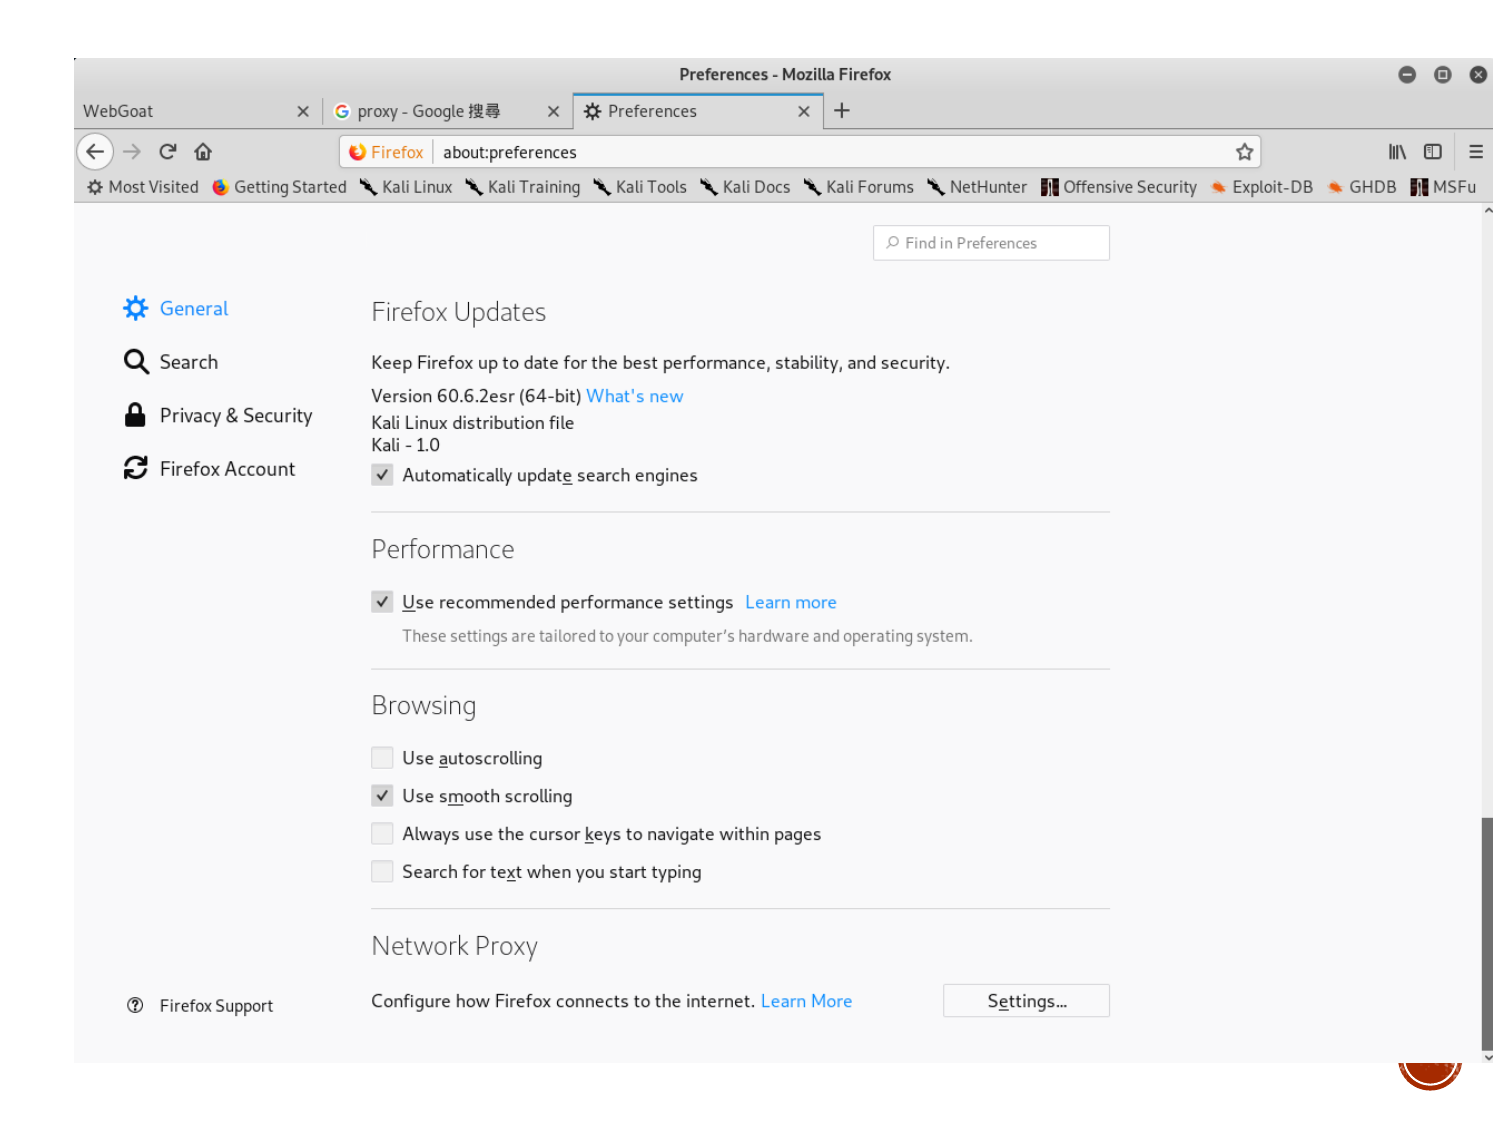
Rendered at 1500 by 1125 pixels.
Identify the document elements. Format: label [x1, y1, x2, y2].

list [78, 63, 1490, 1059]
